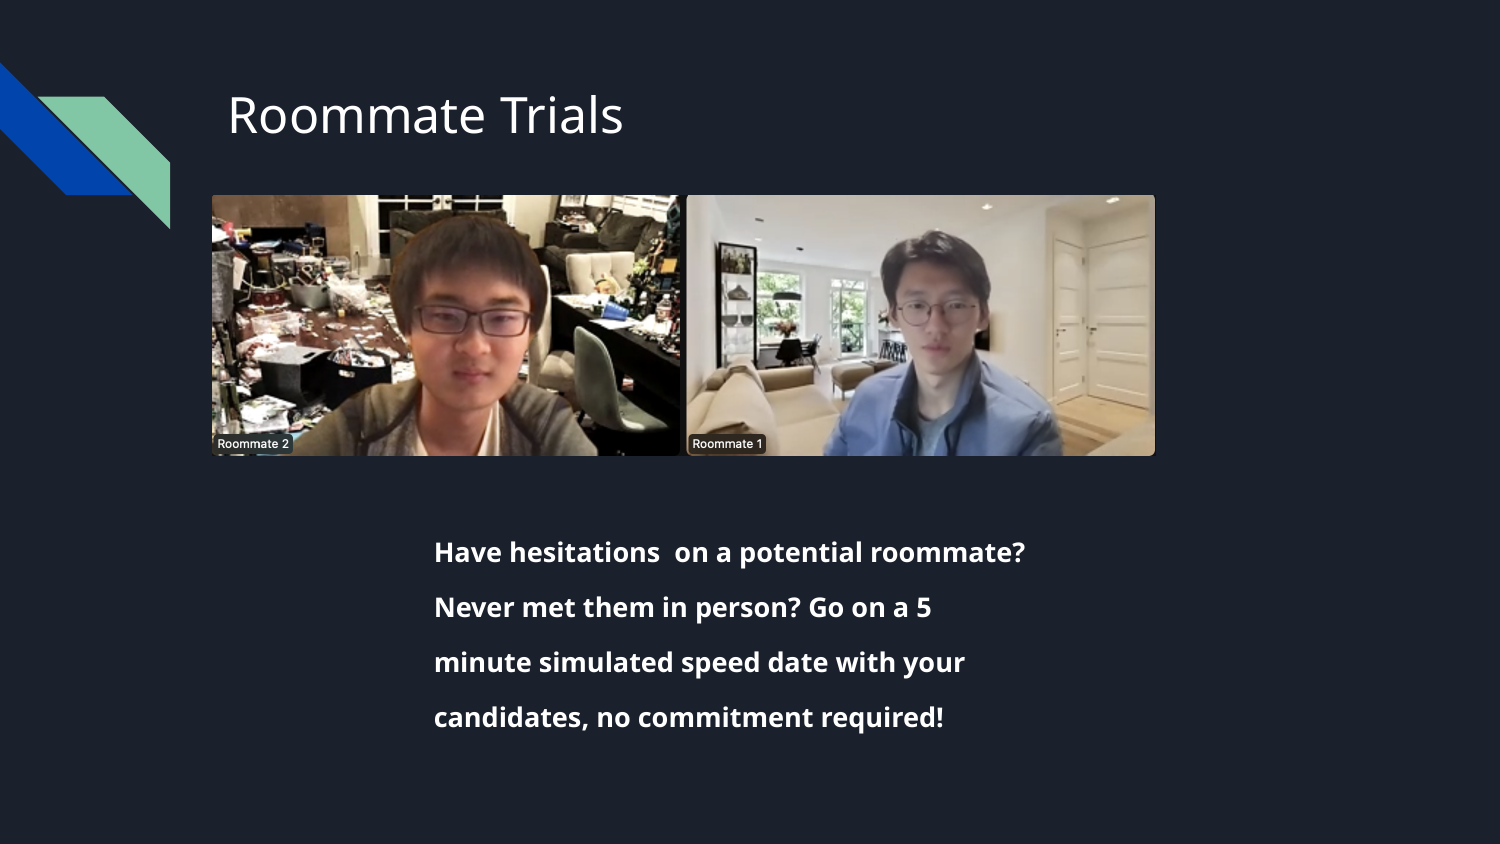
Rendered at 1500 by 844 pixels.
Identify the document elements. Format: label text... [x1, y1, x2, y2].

list Have hesitations on a potential roommate? Never met them in person? Go on a 5 minute simulated speed date with your candidates, no commitment required! [418, 500, 1047, 761]
title Roommate Trials [212, 64, 1368, 215]
picture [212, 195, 1157, 457]
